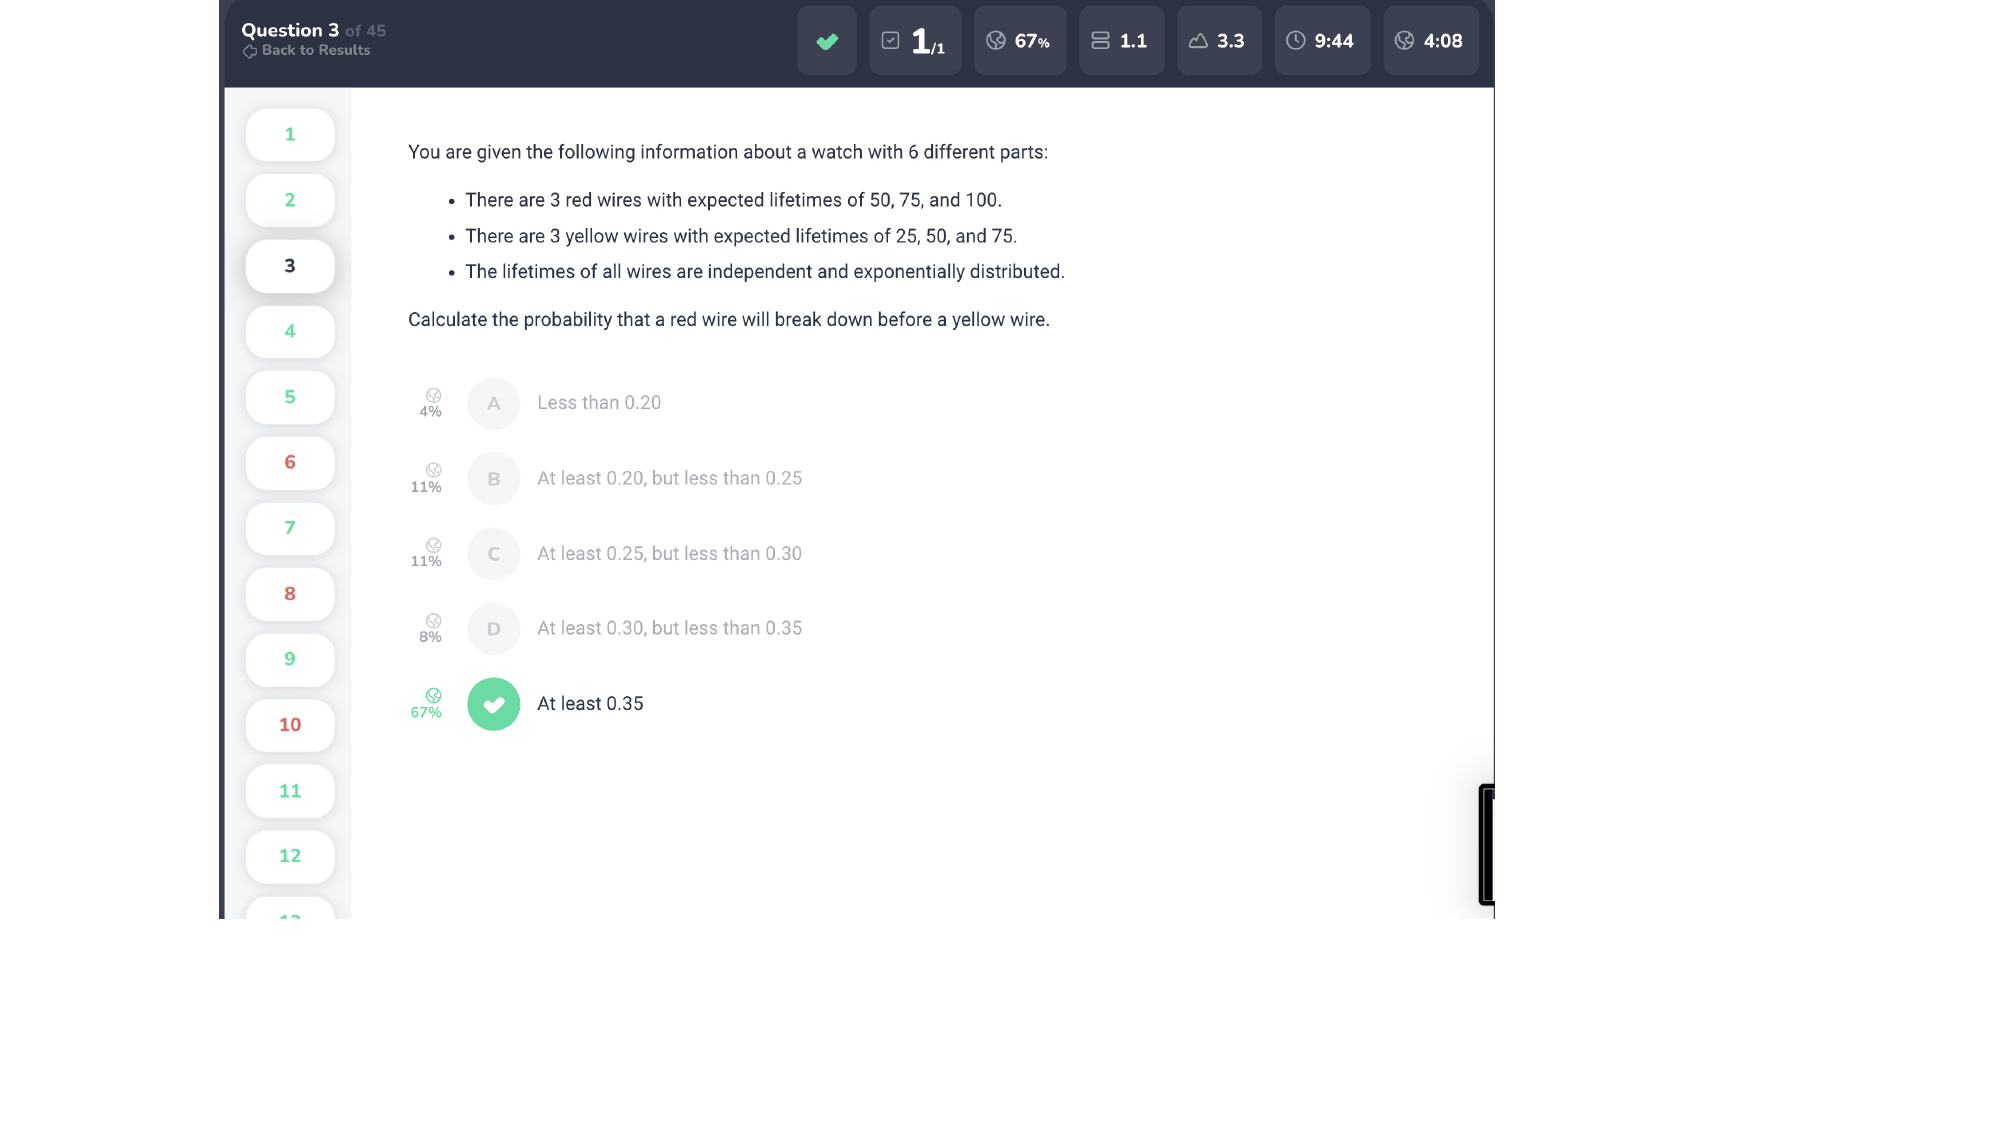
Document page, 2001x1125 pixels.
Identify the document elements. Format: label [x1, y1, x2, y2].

picture [218, 0, 1495, 919]
